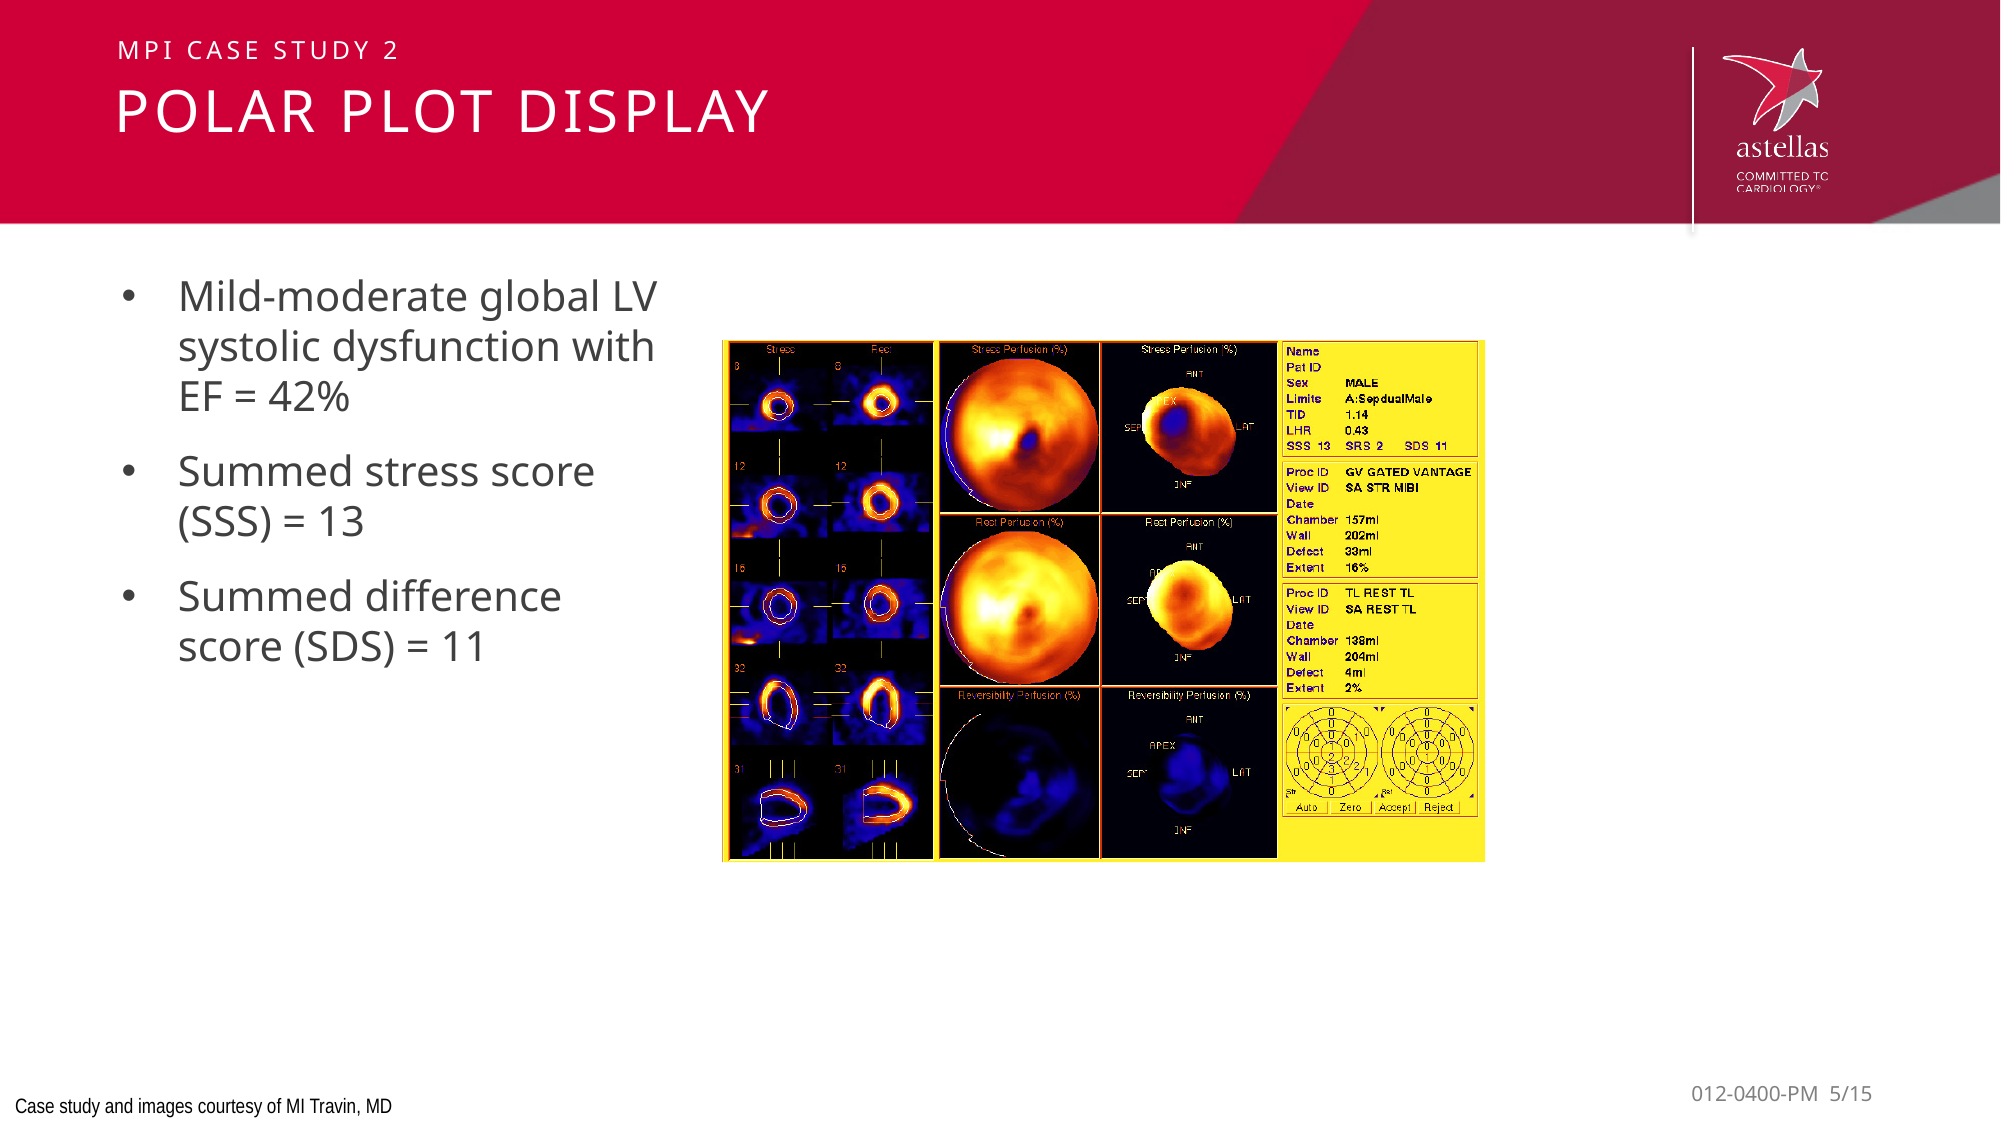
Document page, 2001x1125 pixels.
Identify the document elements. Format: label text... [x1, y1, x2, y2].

list Case study and images courtesy of MI Travin, MD [0, 1072, 865, 1125]
title Polar plot display [99, 15, 1900, 203]
text_box MPI case study 2 [102, 0, 1453, 143]
text_box Mild-moderate global LV systolic dysfunction with EF = 42% Summed stress score (SSS) = 13 Summed difference score (SDS) = 11 [106, 262, 690, 934]
picture [0, 0, 2001, 1125]
